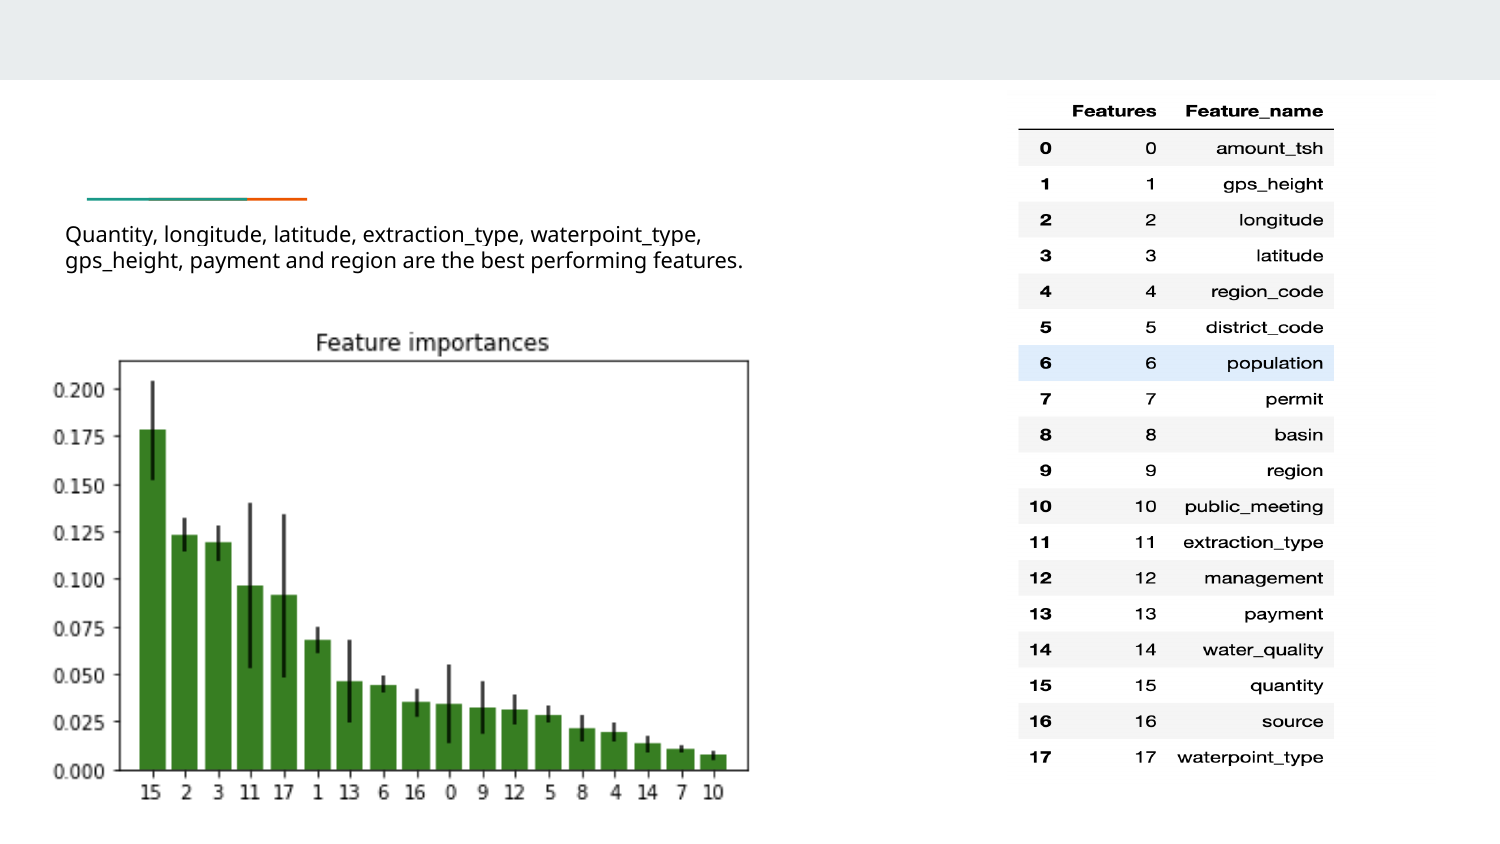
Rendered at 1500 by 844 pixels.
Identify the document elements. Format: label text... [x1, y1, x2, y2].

picture [26, 321, 920, 808]
picture [1007, 90, 1437, 784]
title Quantity, longitude, latitude, extraction_type, waterpoint_type, gps_height, payment and region are the best performing features. [50, 205, 767, 307]
